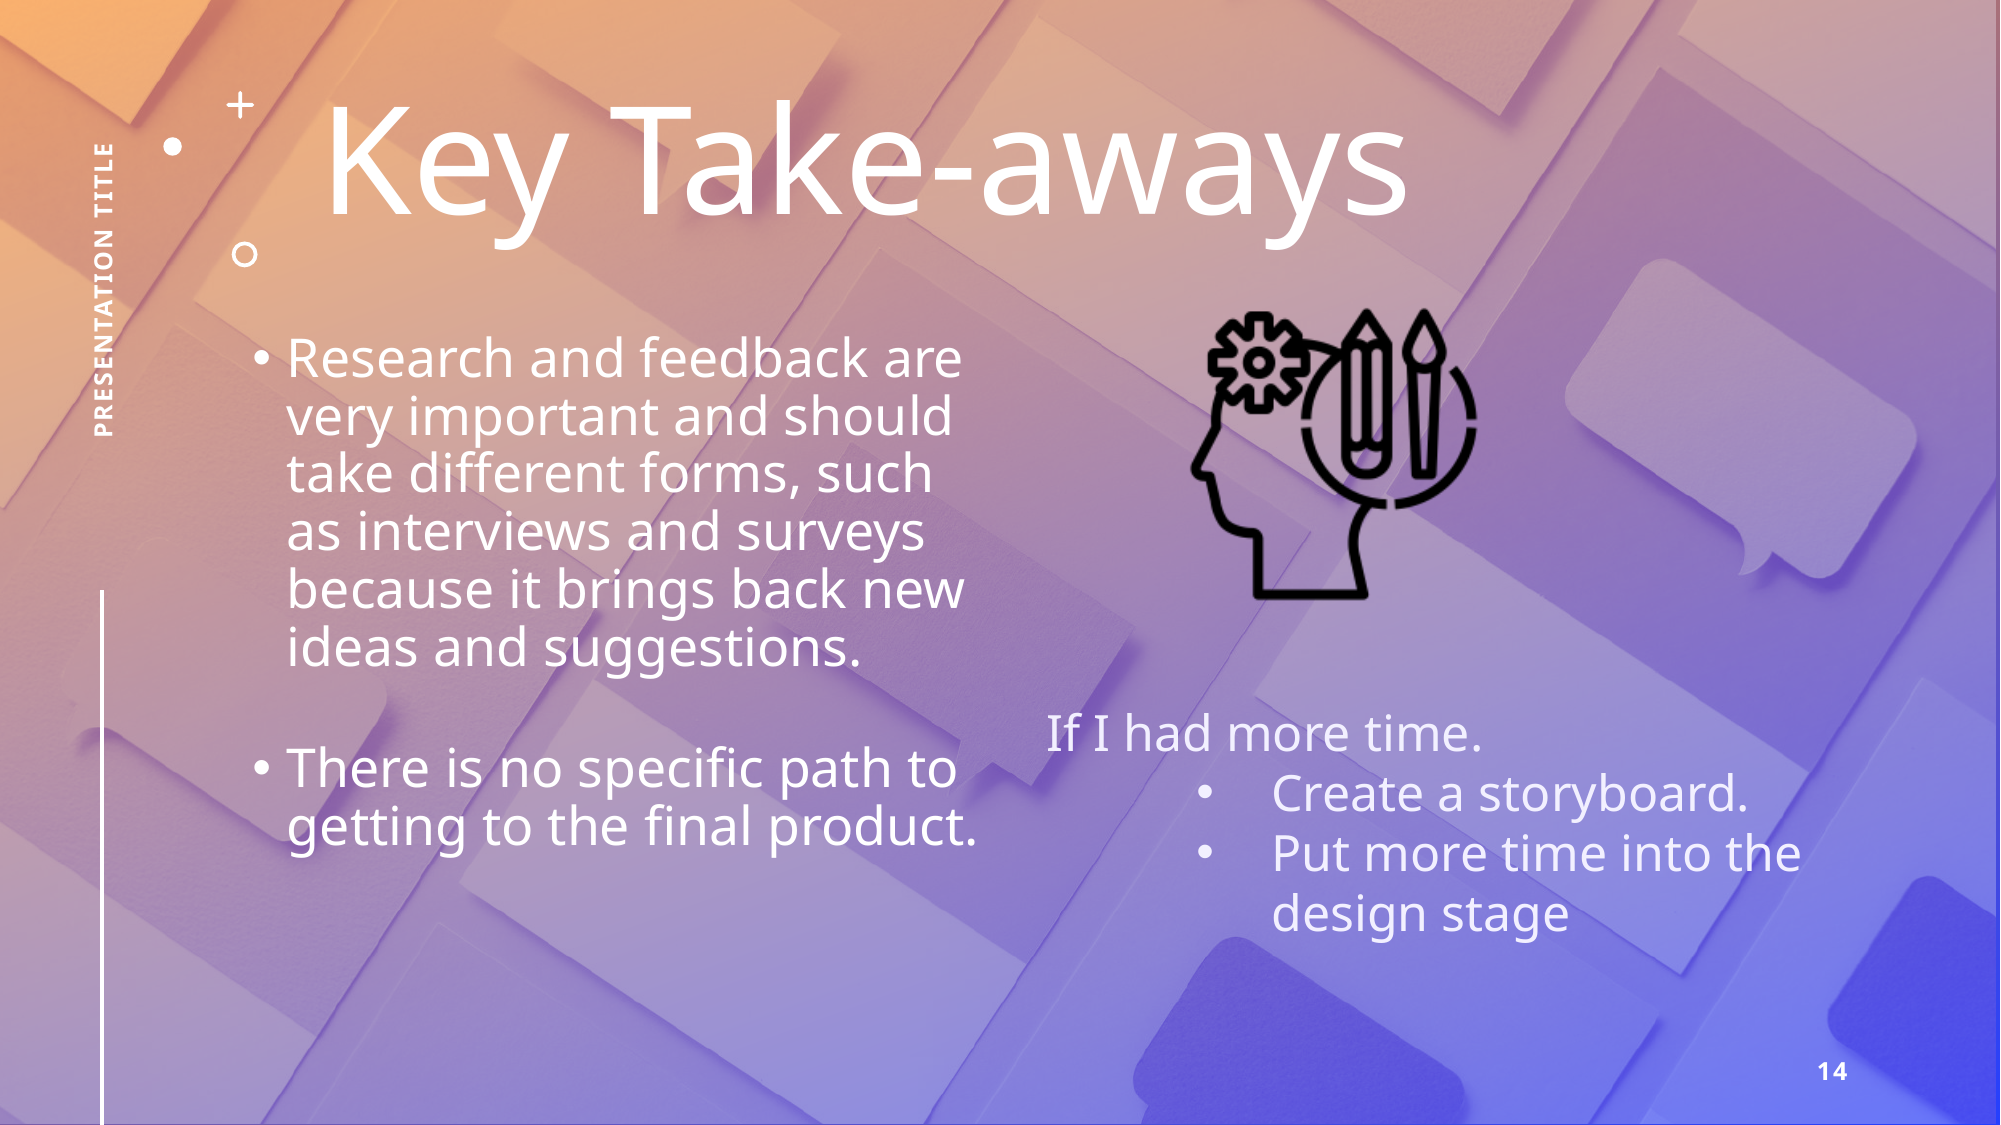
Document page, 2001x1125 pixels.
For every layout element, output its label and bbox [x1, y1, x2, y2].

picture [0, 0, 1996, 1124]
text_box [104, 0, 2000, 1125]
